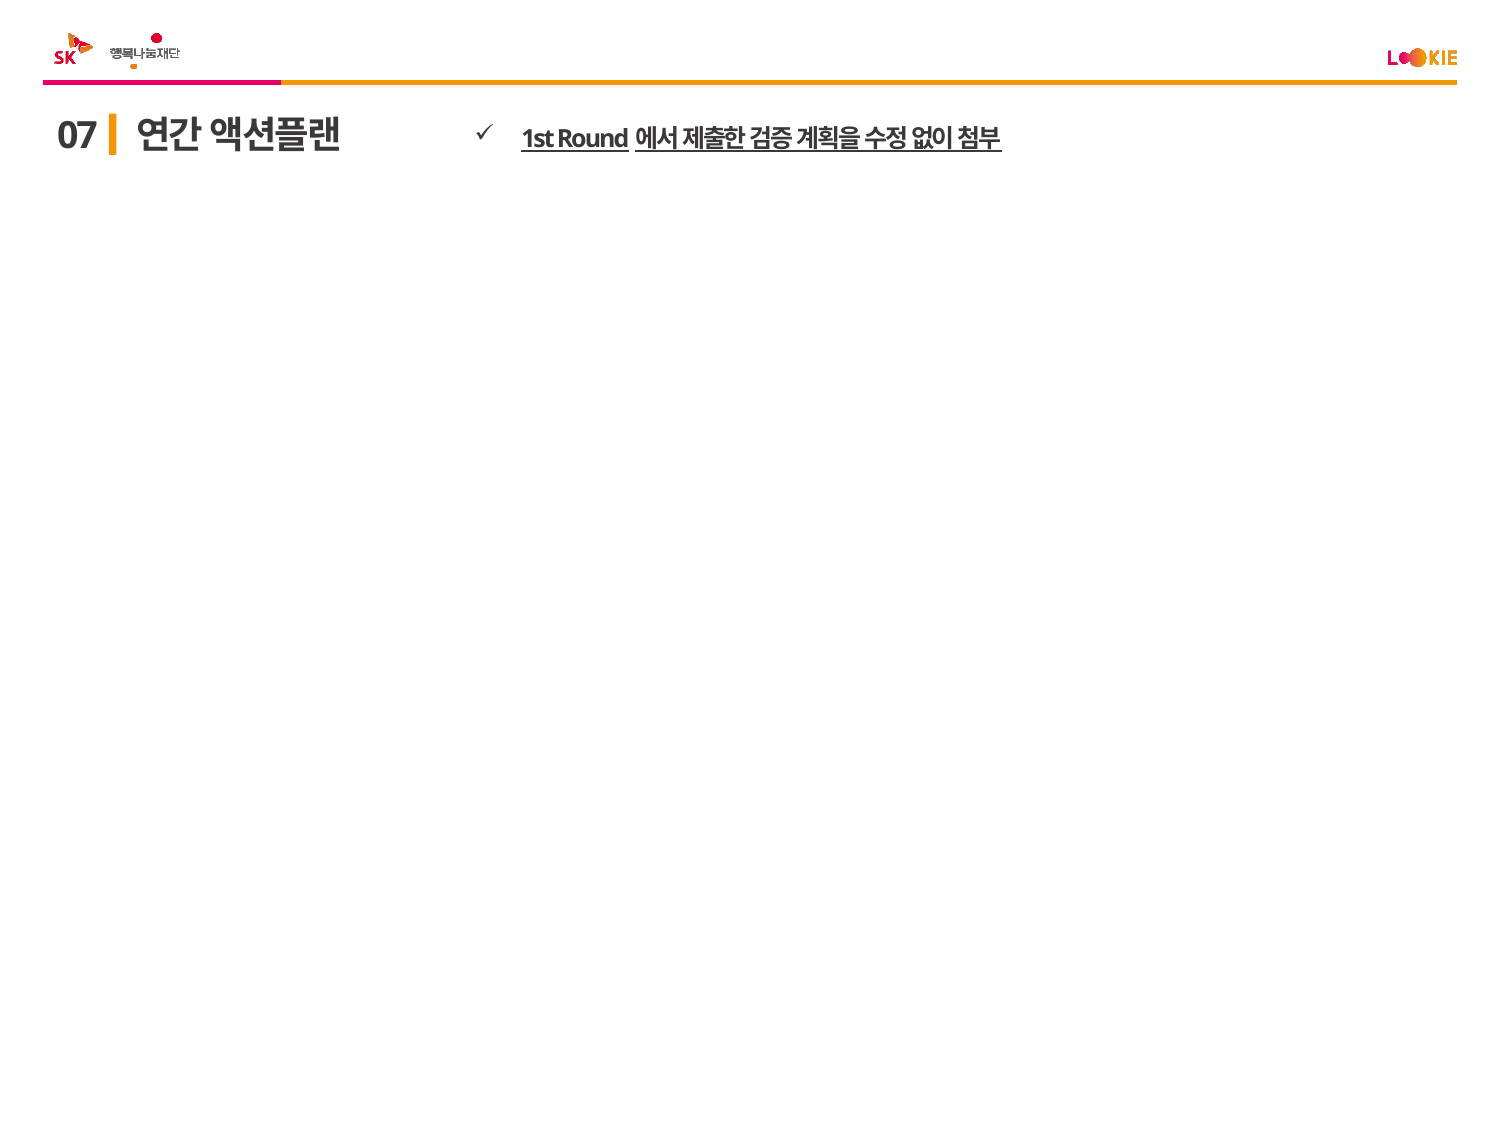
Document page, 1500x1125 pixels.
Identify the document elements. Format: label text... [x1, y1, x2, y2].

picture [110, 33, 180, 69]
text_box 07 [42, 103, 118, 164]
picture [54, 33, 93, 64]
text_box 1st Round에서 제출한 검증 계획을 수정 없이 첨부 [459, 109, 1479, 161]
picture [1388, 48, 1457, 67]
text_box 연간 액션플랜 [121, 103, 798, 164]
